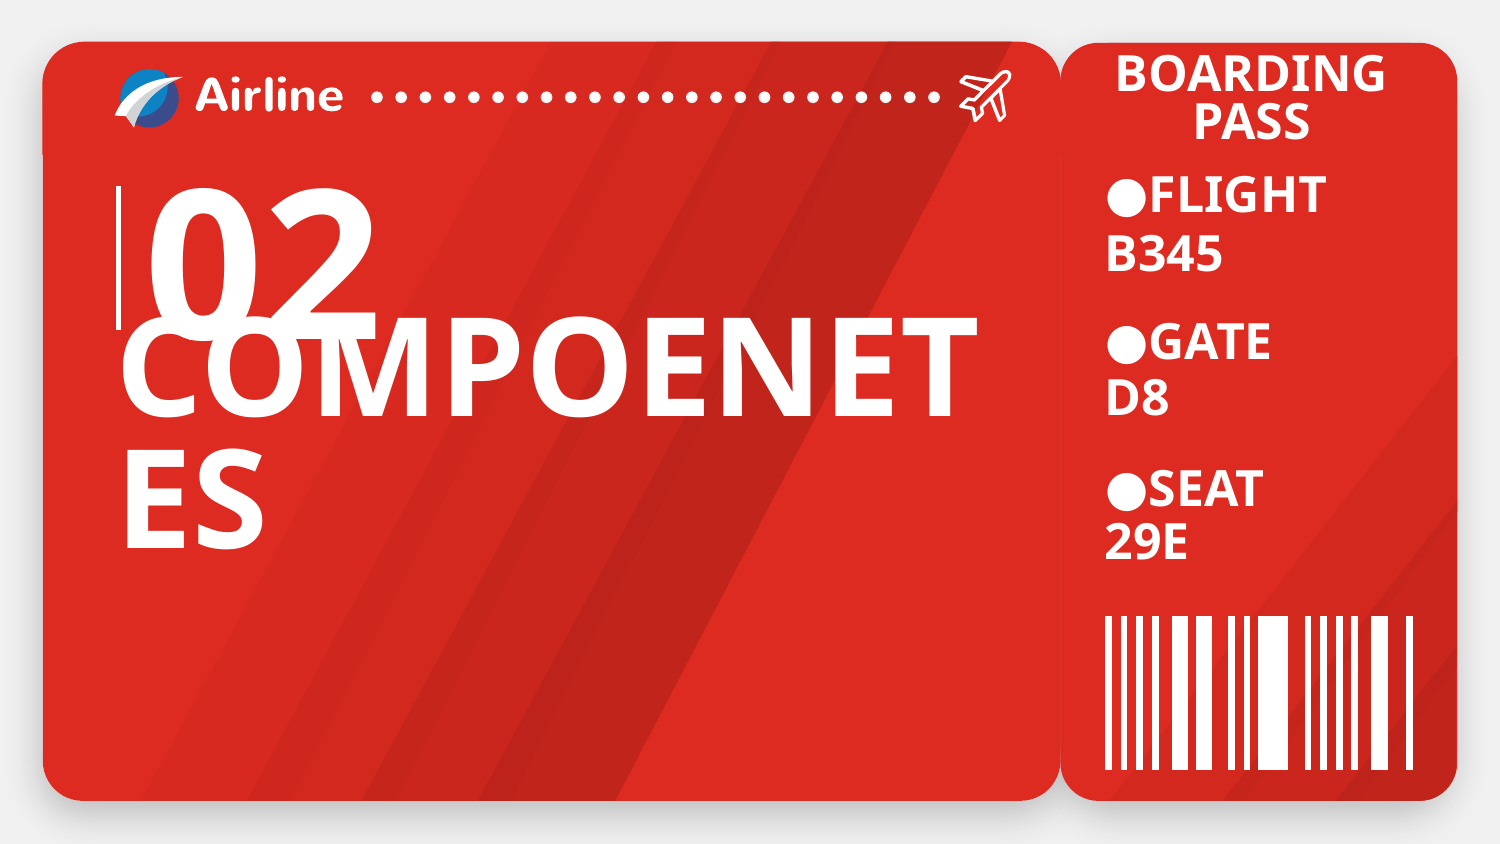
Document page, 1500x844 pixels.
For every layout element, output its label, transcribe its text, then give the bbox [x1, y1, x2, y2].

title BOARDING PASS [1080, 65, 1438, 138]
title SEAT [1104, 455, 1413, 509]
title 02 [129, 159, 533, 354]
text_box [114, 68, 343, 128]
title 29E [1104, 509, 1413, 582]
title FLIGHT [1104, 162, 1413, 221]
title GATE [1104, 309, 1413, 365]
title D8 [1104, 365, 1413, 438]
title B345 [1104, 221, 1413, 294]
title COMPOENETES [115, 353, 1013, 590]
text_box [959, 69, 1012, 123]
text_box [1104, 615, 1413, 771]
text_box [371, 91, 940, 103]
